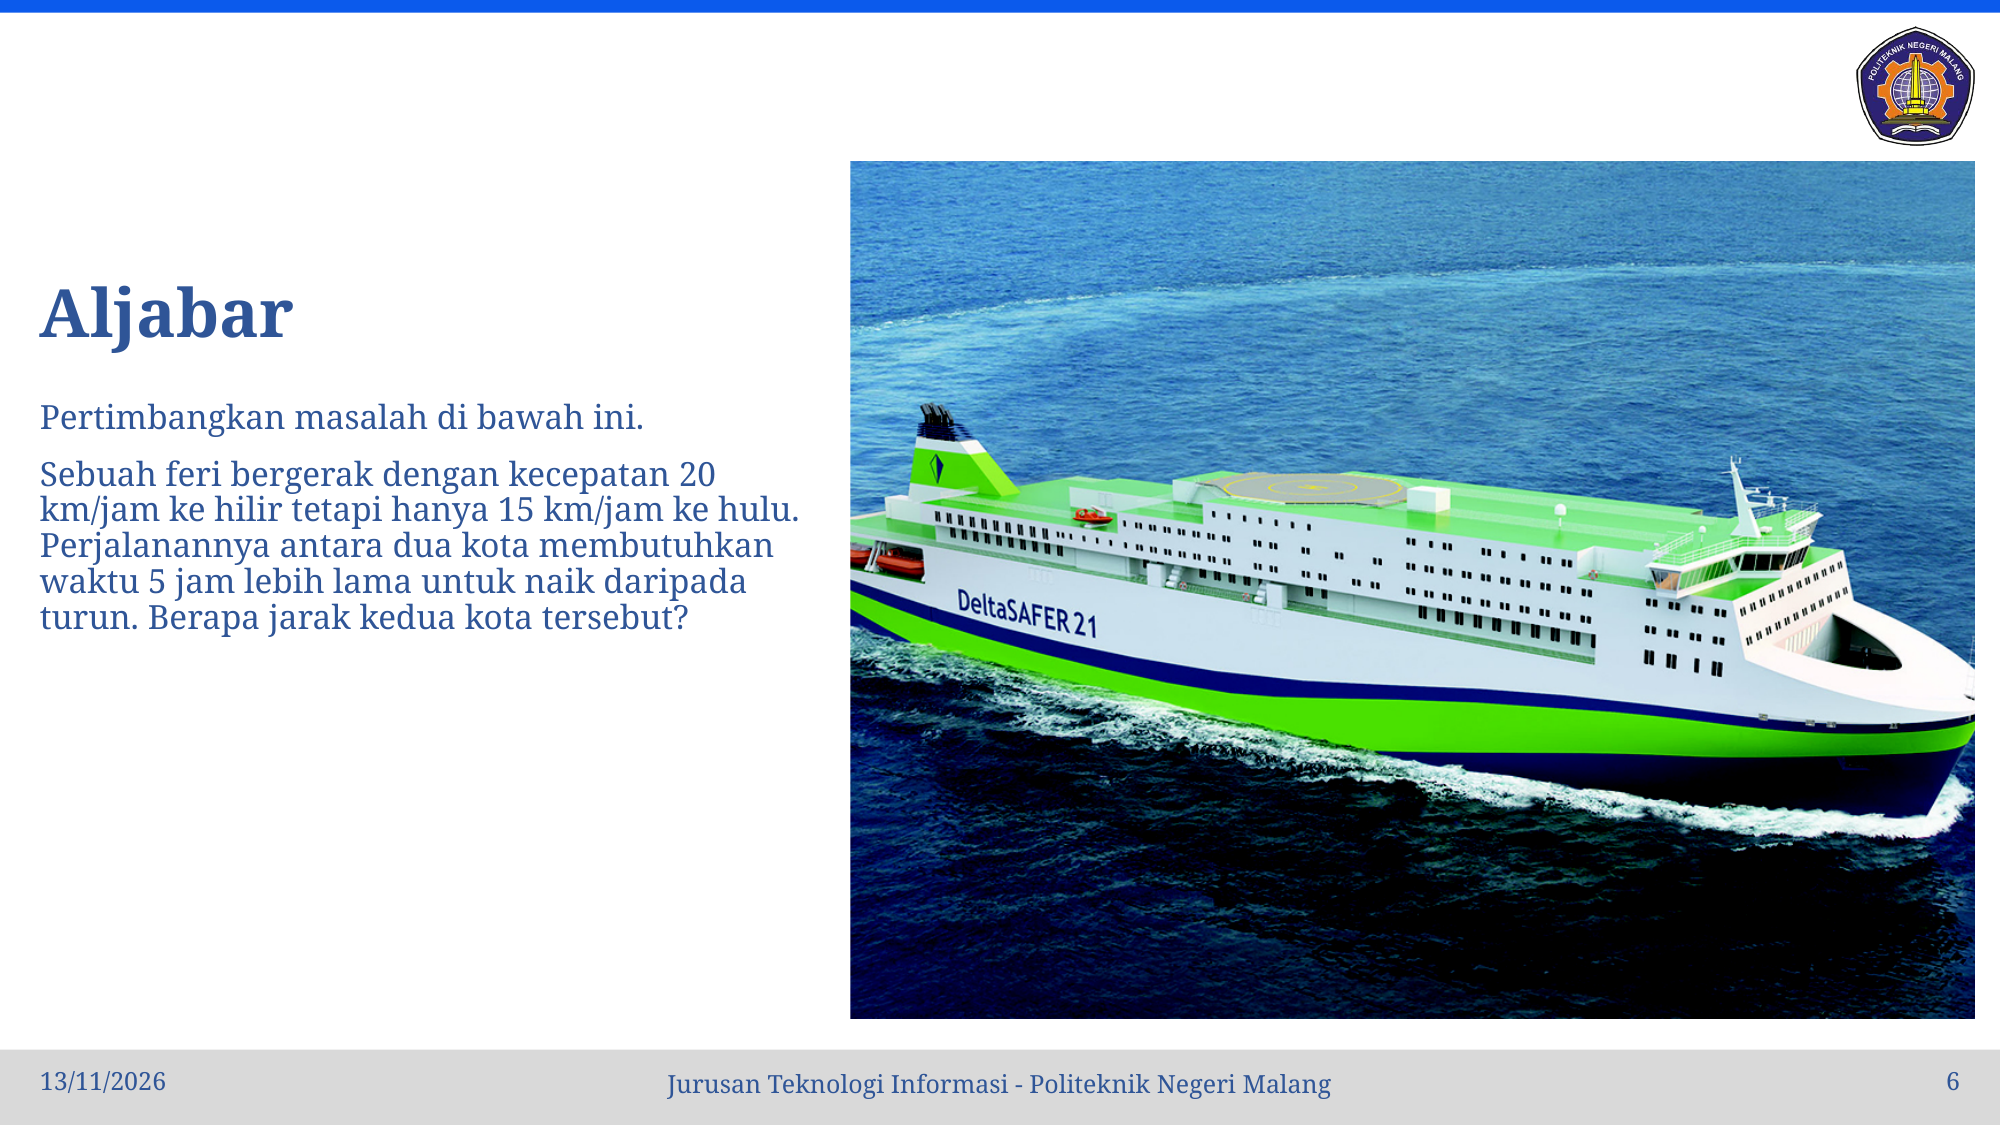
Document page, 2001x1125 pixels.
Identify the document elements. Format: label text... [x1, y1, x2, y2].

footer Jurusan Teknologi Informasi - Politeknik Negeri Malang [474, 1053, 1525, 1114]
list Pertimbangkan masalah di bawah ini. Sebuah feri bergerak dengan kecepatan 20 km/jam ke hilir tetapi hanya 15 km/jam ke hulu. Perjalanannya antara dua kota membutuhkan waktu 5 jam lebih lama untuk naik daripada turun. Berapa jarak kedua kota tersebut? [24, 393, 828, 1019]
slide_number 6 [1524, 1052, 1975, 1113]
picture [1856, 26, 1975, 146]
picture [850, 161, 1975, 1019]
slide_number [24, 1052, 475, 1113]
title Aljabar [24, 75, 828, 360]
